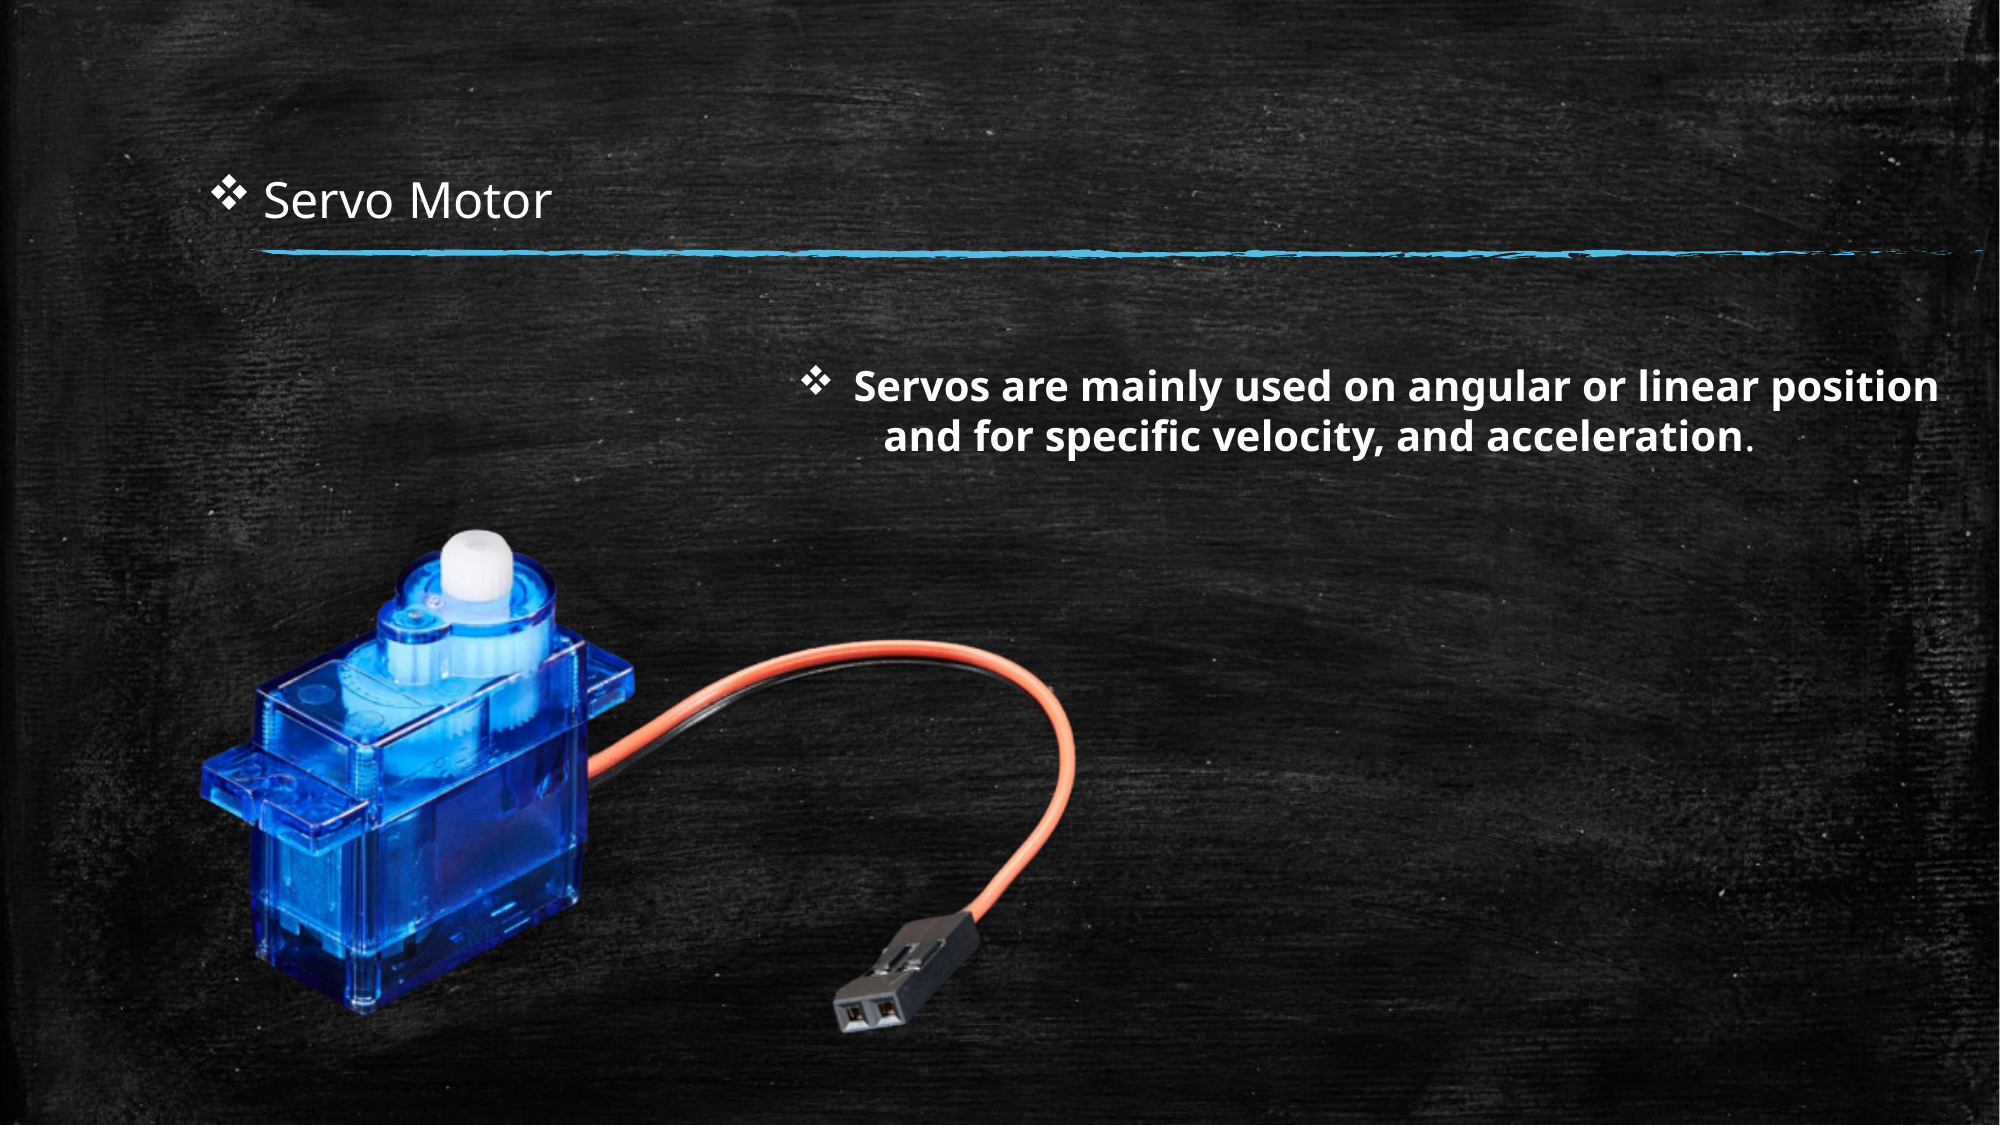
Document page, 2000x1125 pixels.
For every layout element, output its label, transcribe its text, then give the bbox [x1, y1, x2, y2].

text_box Servos are mainly used on angular or linear position and for specific velocity, and acceleration. [782, 352, 1967, 468]
picture [120, 397, 1137, 1125]
text_box Servo Motor [191, 160, 568, 236]
